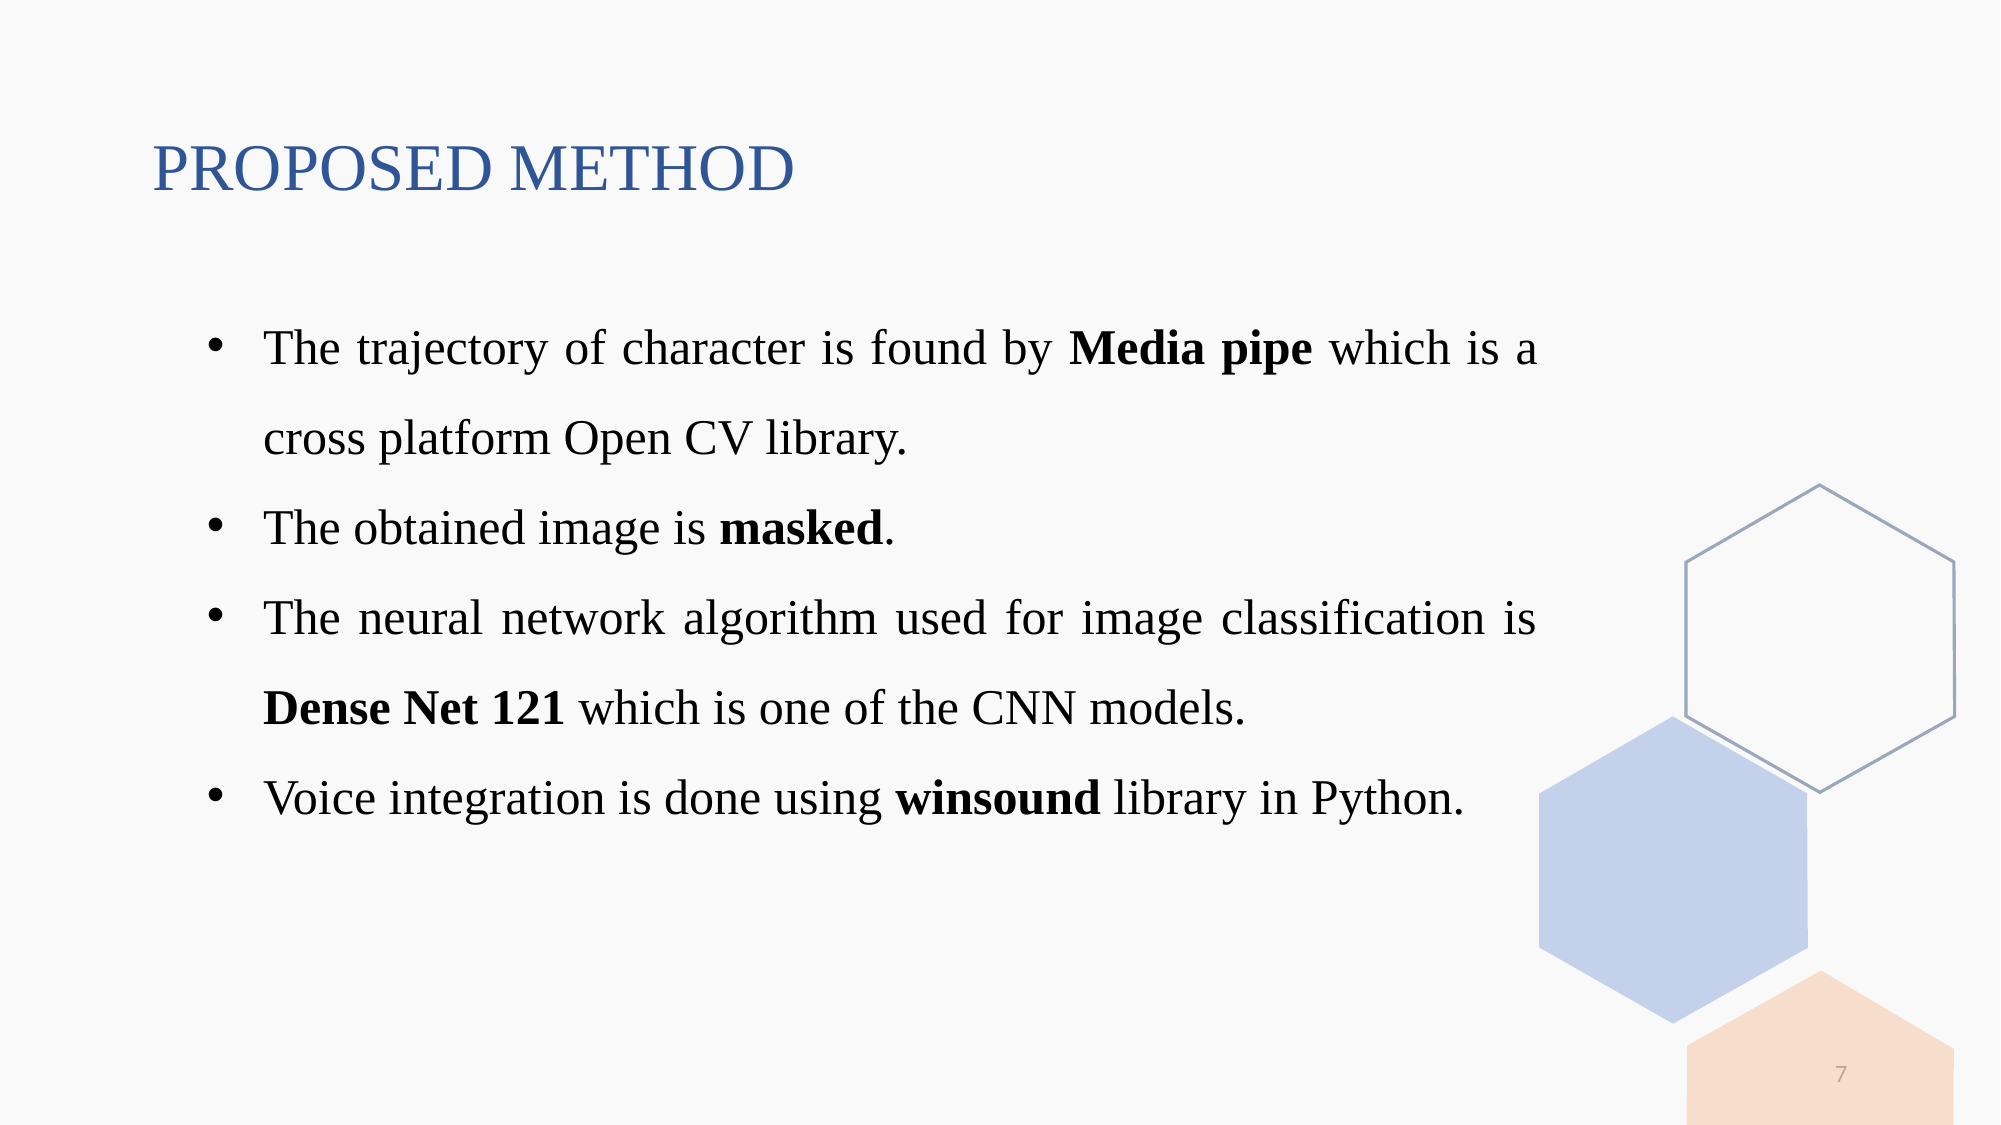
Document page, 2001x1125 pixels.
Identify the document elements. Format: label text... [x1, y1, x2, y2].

text_box [1686, 970, 1954, 1125]
text_box The trajectory of character is found by Media pipe which is a cross platform Open CV library. The obtained image is masked. The neural network algorithm used for image classification is Dense Net 121 which is one of the CNN models. Voice integration is done using winsound library in Python. [192, 277, 1553, 982]
text_box [1553, 716, 1808, 1024]
title PROPOSED METHOD [137, 59, 1863, 278]
text_box [1685, 484, 1955, 793]
slide_number 7 [1412, 1042, 1863, 1103]
